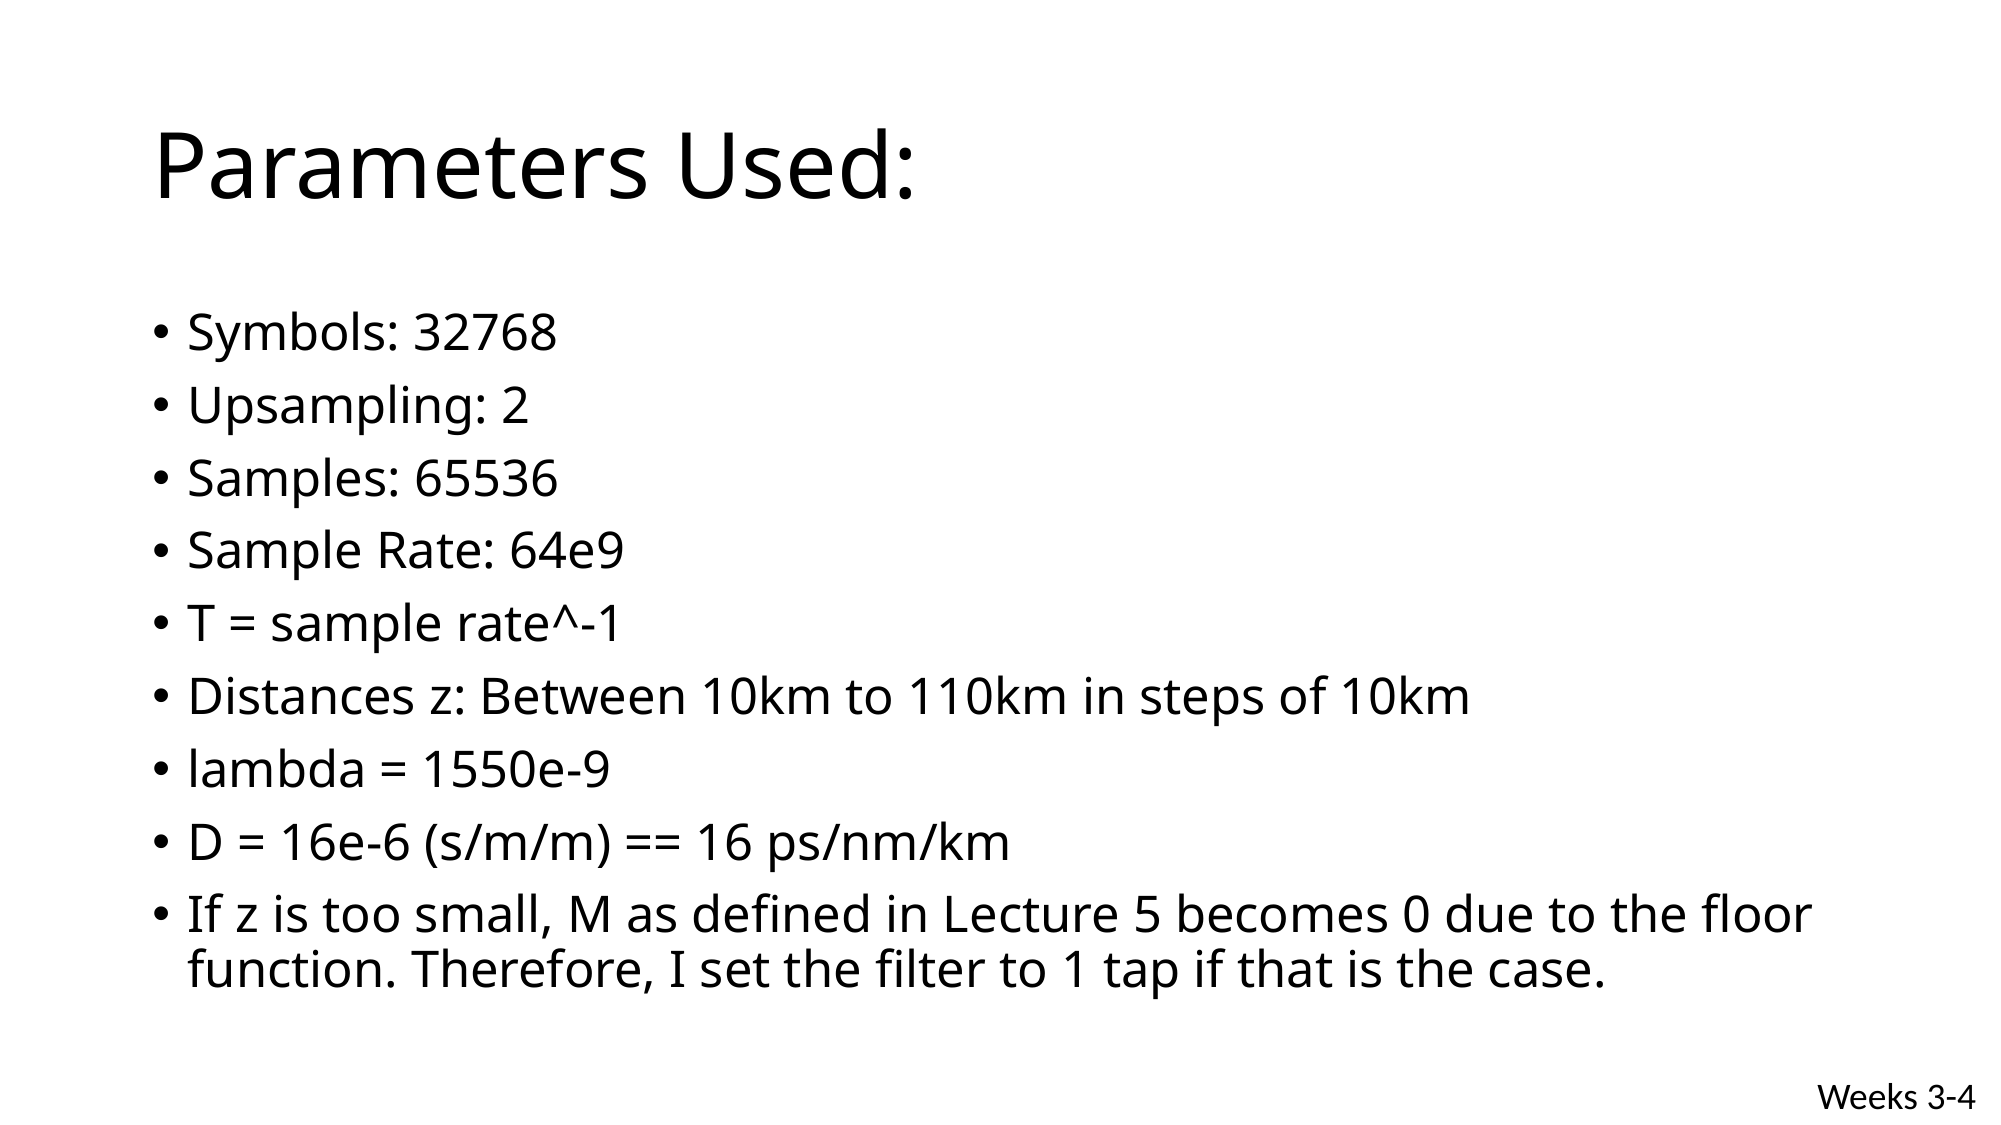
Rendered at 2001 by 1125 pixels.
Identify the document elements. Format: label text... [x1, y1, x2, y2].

title Parameters Used: [137, 59, 1863, 278]
list Symbols: 32768 Upsampling: 2 Samples: 65536 Sample Rate: 64e9 T = sample rate^-1 Distances z: Between 10km to 110km in steps of 10km lambda = 1550e-9 D = 16e-6 (s/m/m) == 16 ps/nm/km If z is too small, M as defined in Lecture 5 becomes 0 due to the floor function. Therefore, I set the filter to 1 tap if that is the case. [137, 299, 1863, 1014]
text_box Weeks 3-4 [1802, 1064, 2000, 1125]
